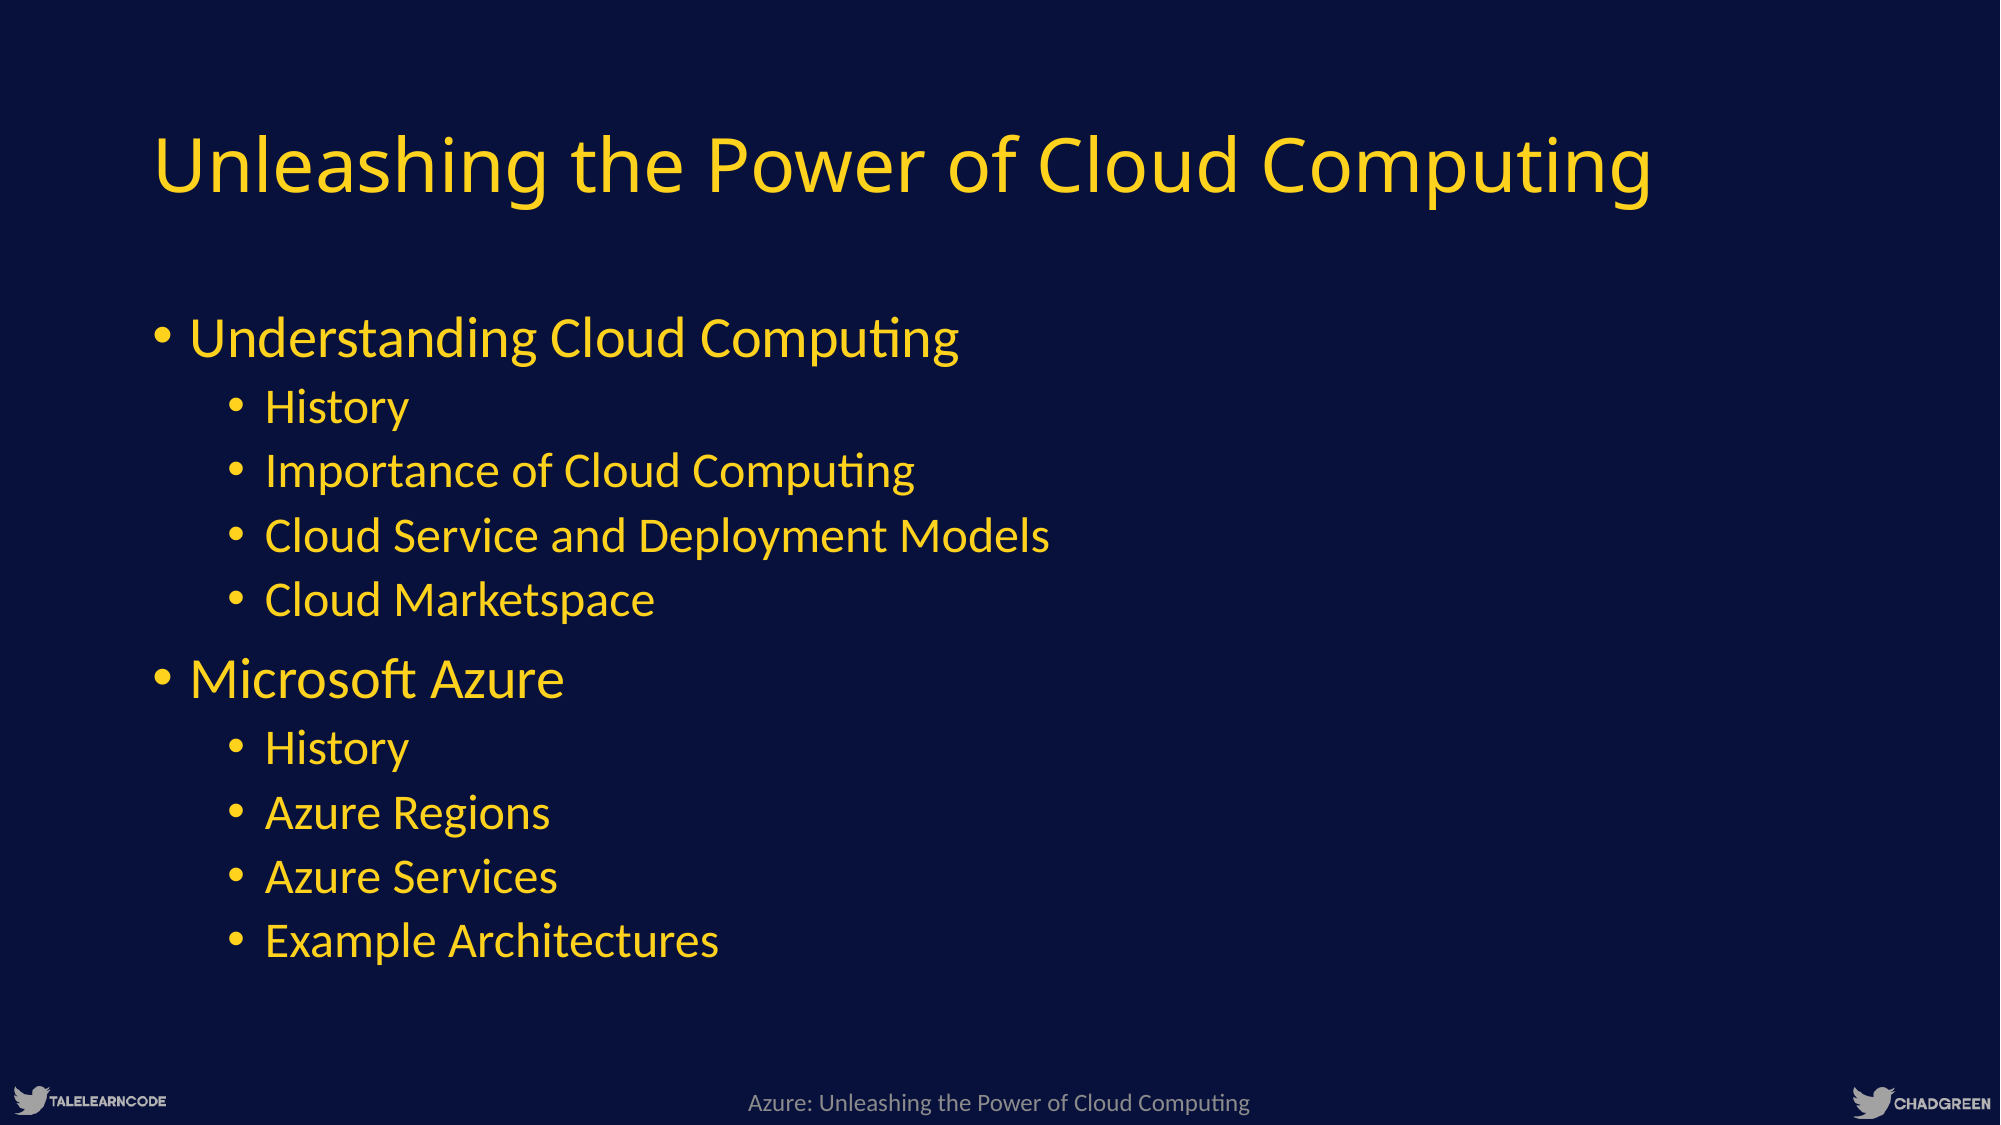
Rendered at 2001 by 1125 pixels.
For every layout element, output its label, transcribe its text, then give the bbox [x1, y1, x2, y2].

title Unleashing the Power of Cloud Computing [137, 59, 1863, 278]
list Understanding Cloud Computing History Importance of Cloud Computing Cloud Service and Deployment Models Cloud Marketspace Microsoft Azure History Azure Regions Azure Services Example Architectures [137, 299, 1863, 1014]
